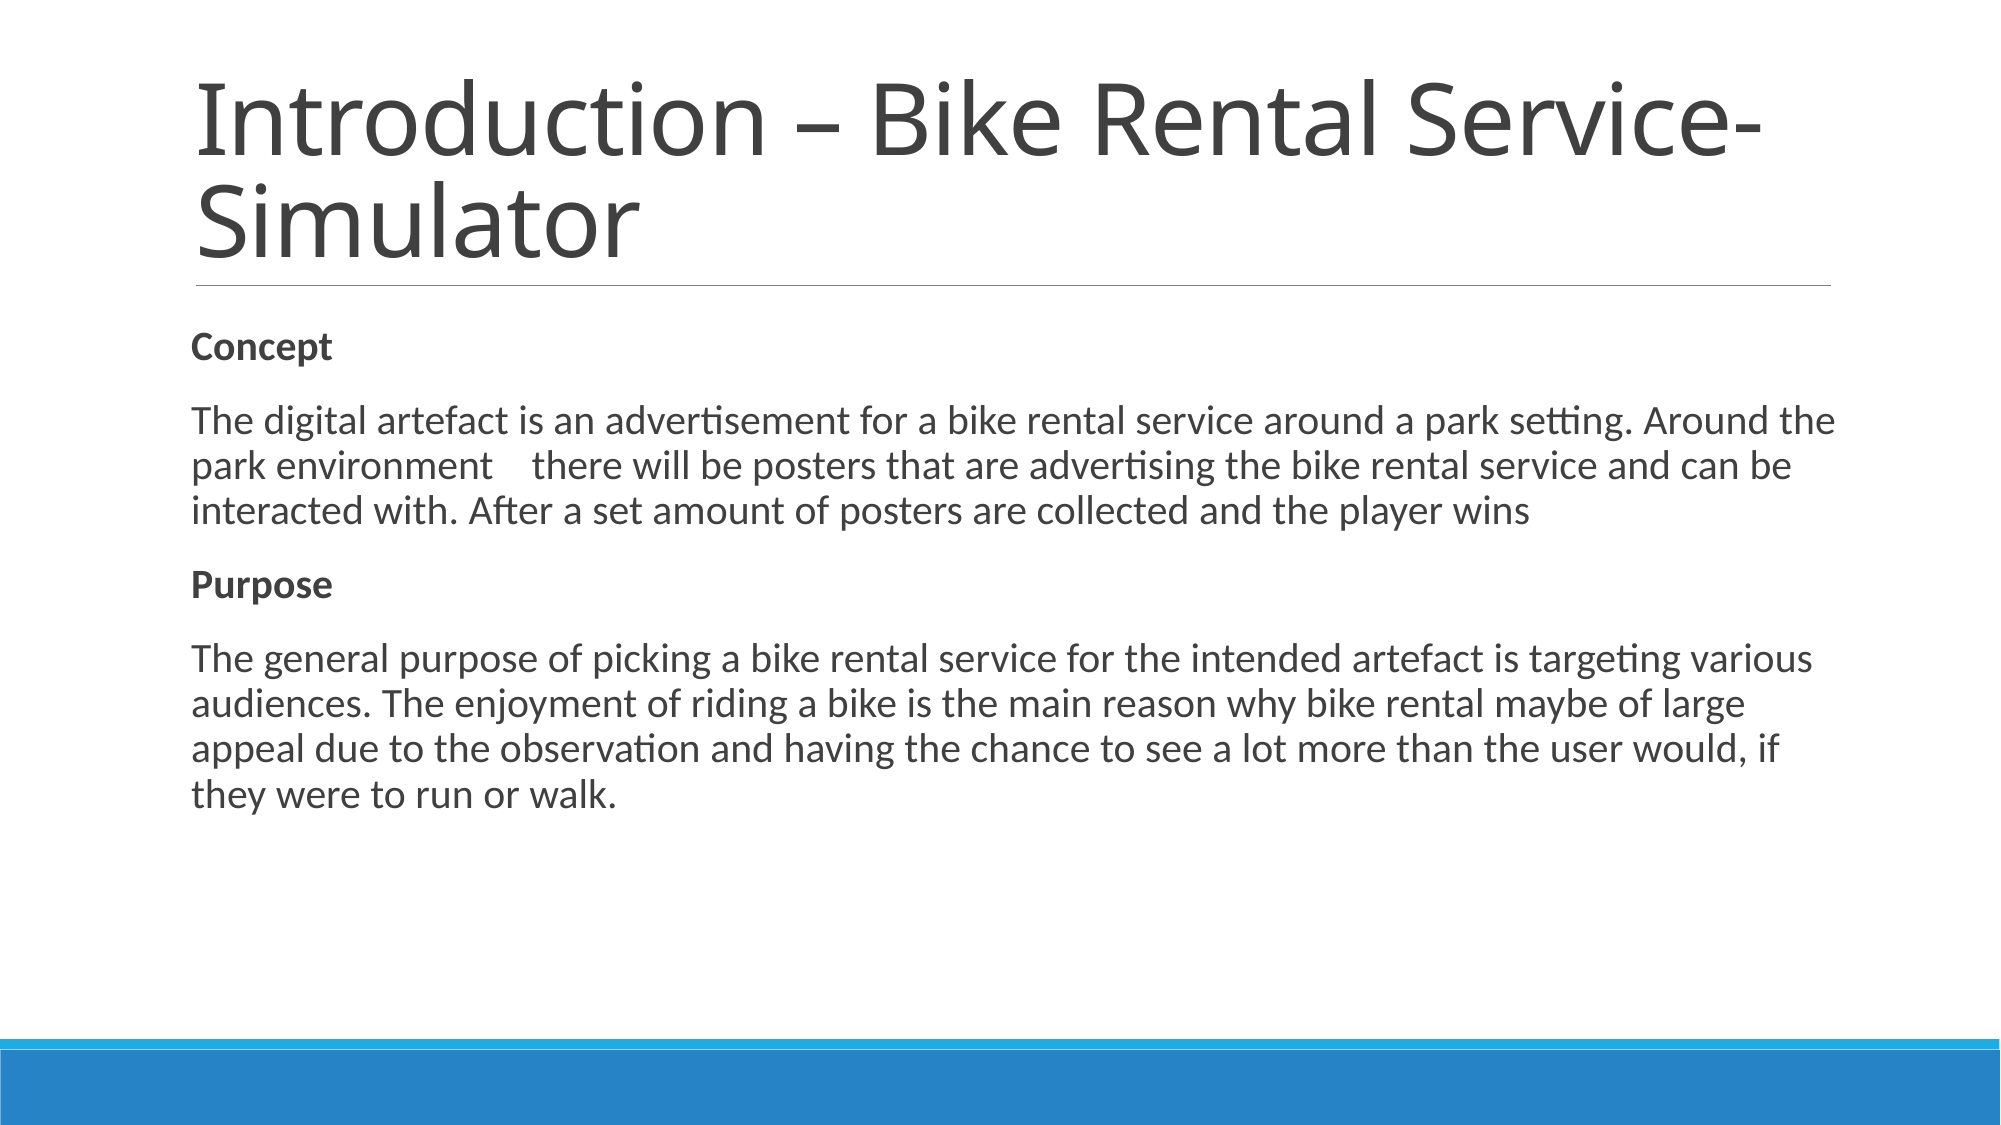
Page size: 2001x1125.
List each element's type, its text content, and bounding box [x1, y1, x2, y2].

list Concept The digital artefact is an advertisement for a bike rental service around a park setting. Around the park environment there will be posters that are advertising the bike rental service and can be interacted with. After a set amount of posters are collected and the player wins Purpose The general purpose of picking a bike rental service for the intended artefact is targeting various audiences. The enjoyment of riding a bike is the main reason why bike rental maybe of large appeal due to the observation and having the chance to see a lot more than the user would, if they were to run or walk. [190, 316, 1841, 1002]
title Introduction – Bike Rental Service-Simulator [180, 47, 1830, 285]
